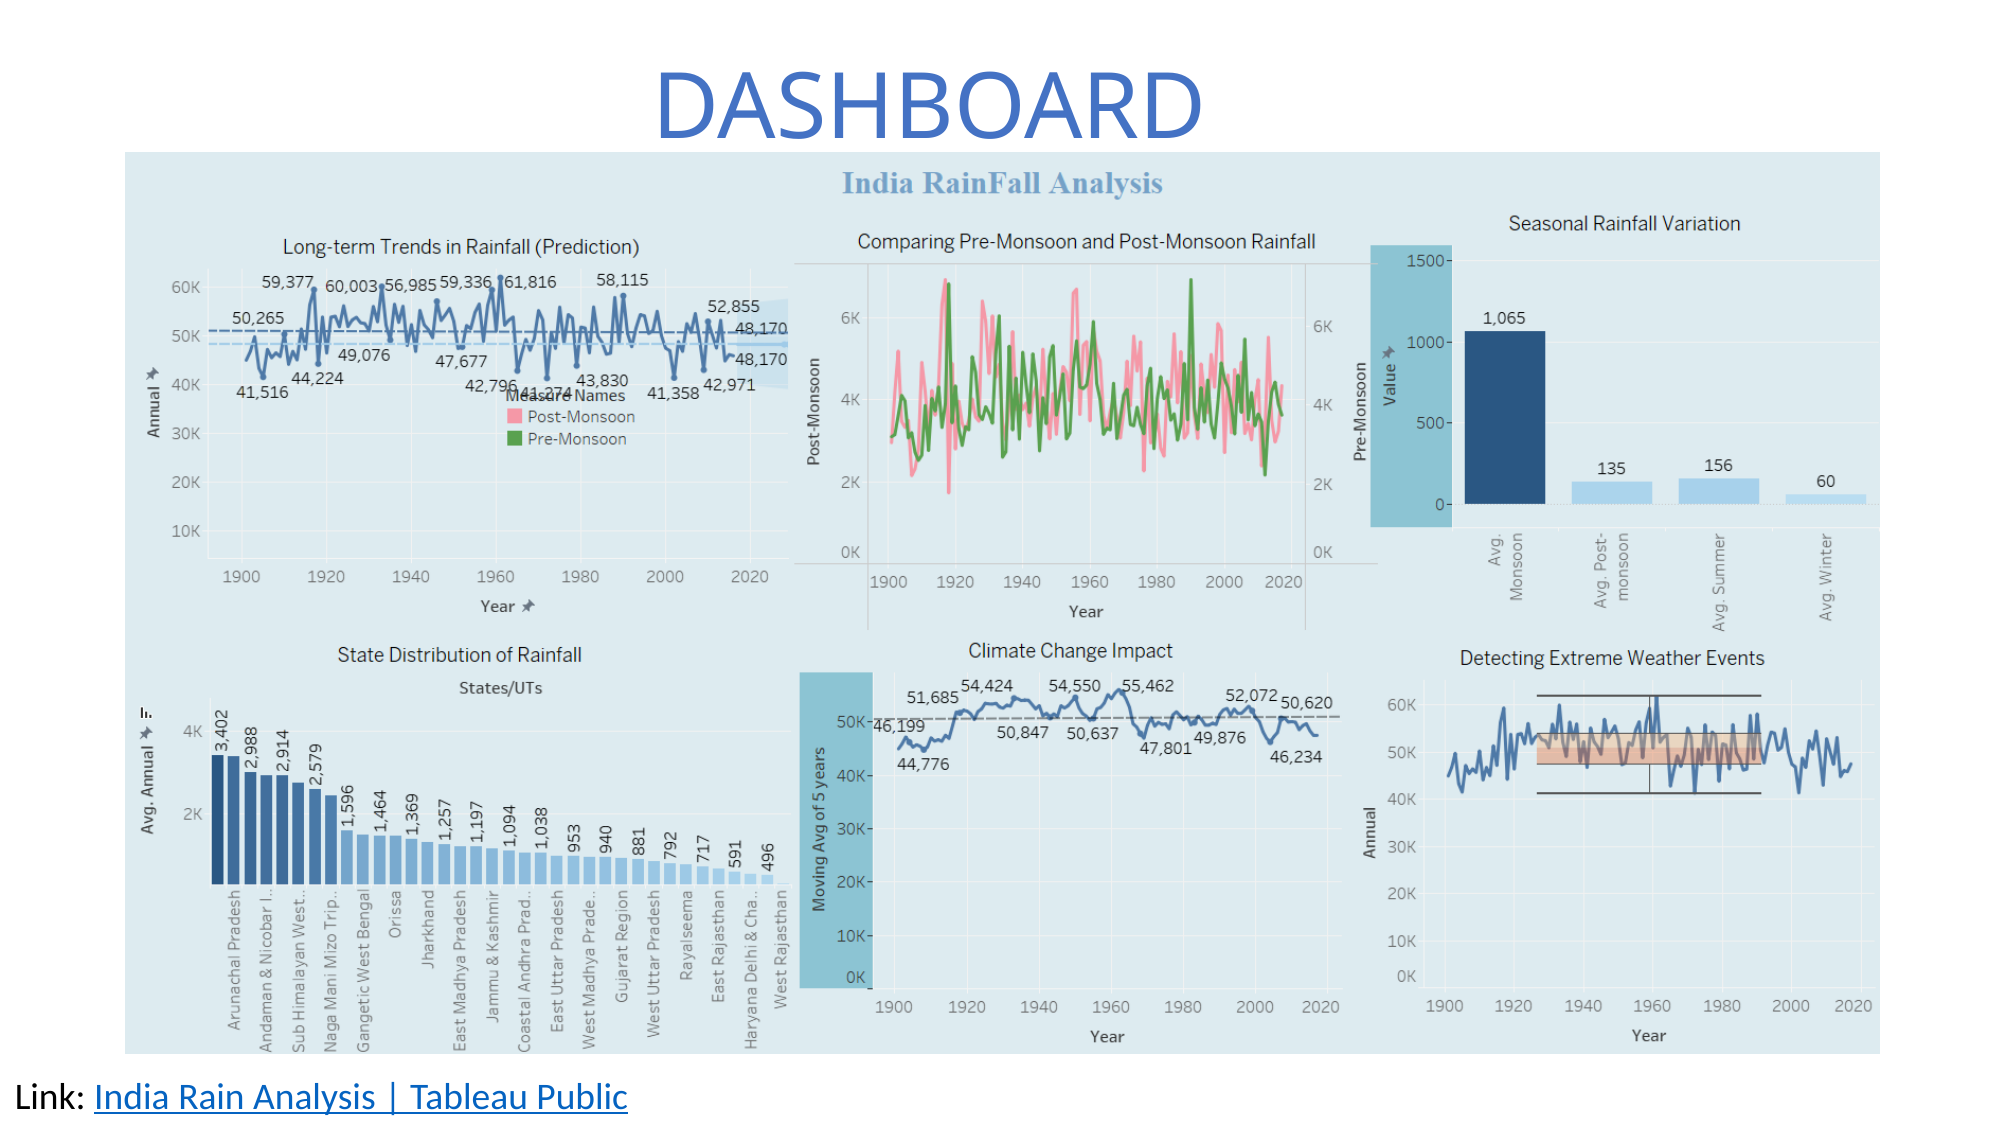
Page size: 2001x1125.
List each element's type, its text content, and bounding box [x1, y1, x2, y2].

picture [124, 152, 1880, 1054]
text_box Link: India Rain Analysis | Tableau Public [0, 1064, 1000, 1125]
title DASHBOARD [67, 0, 1793, 218]
